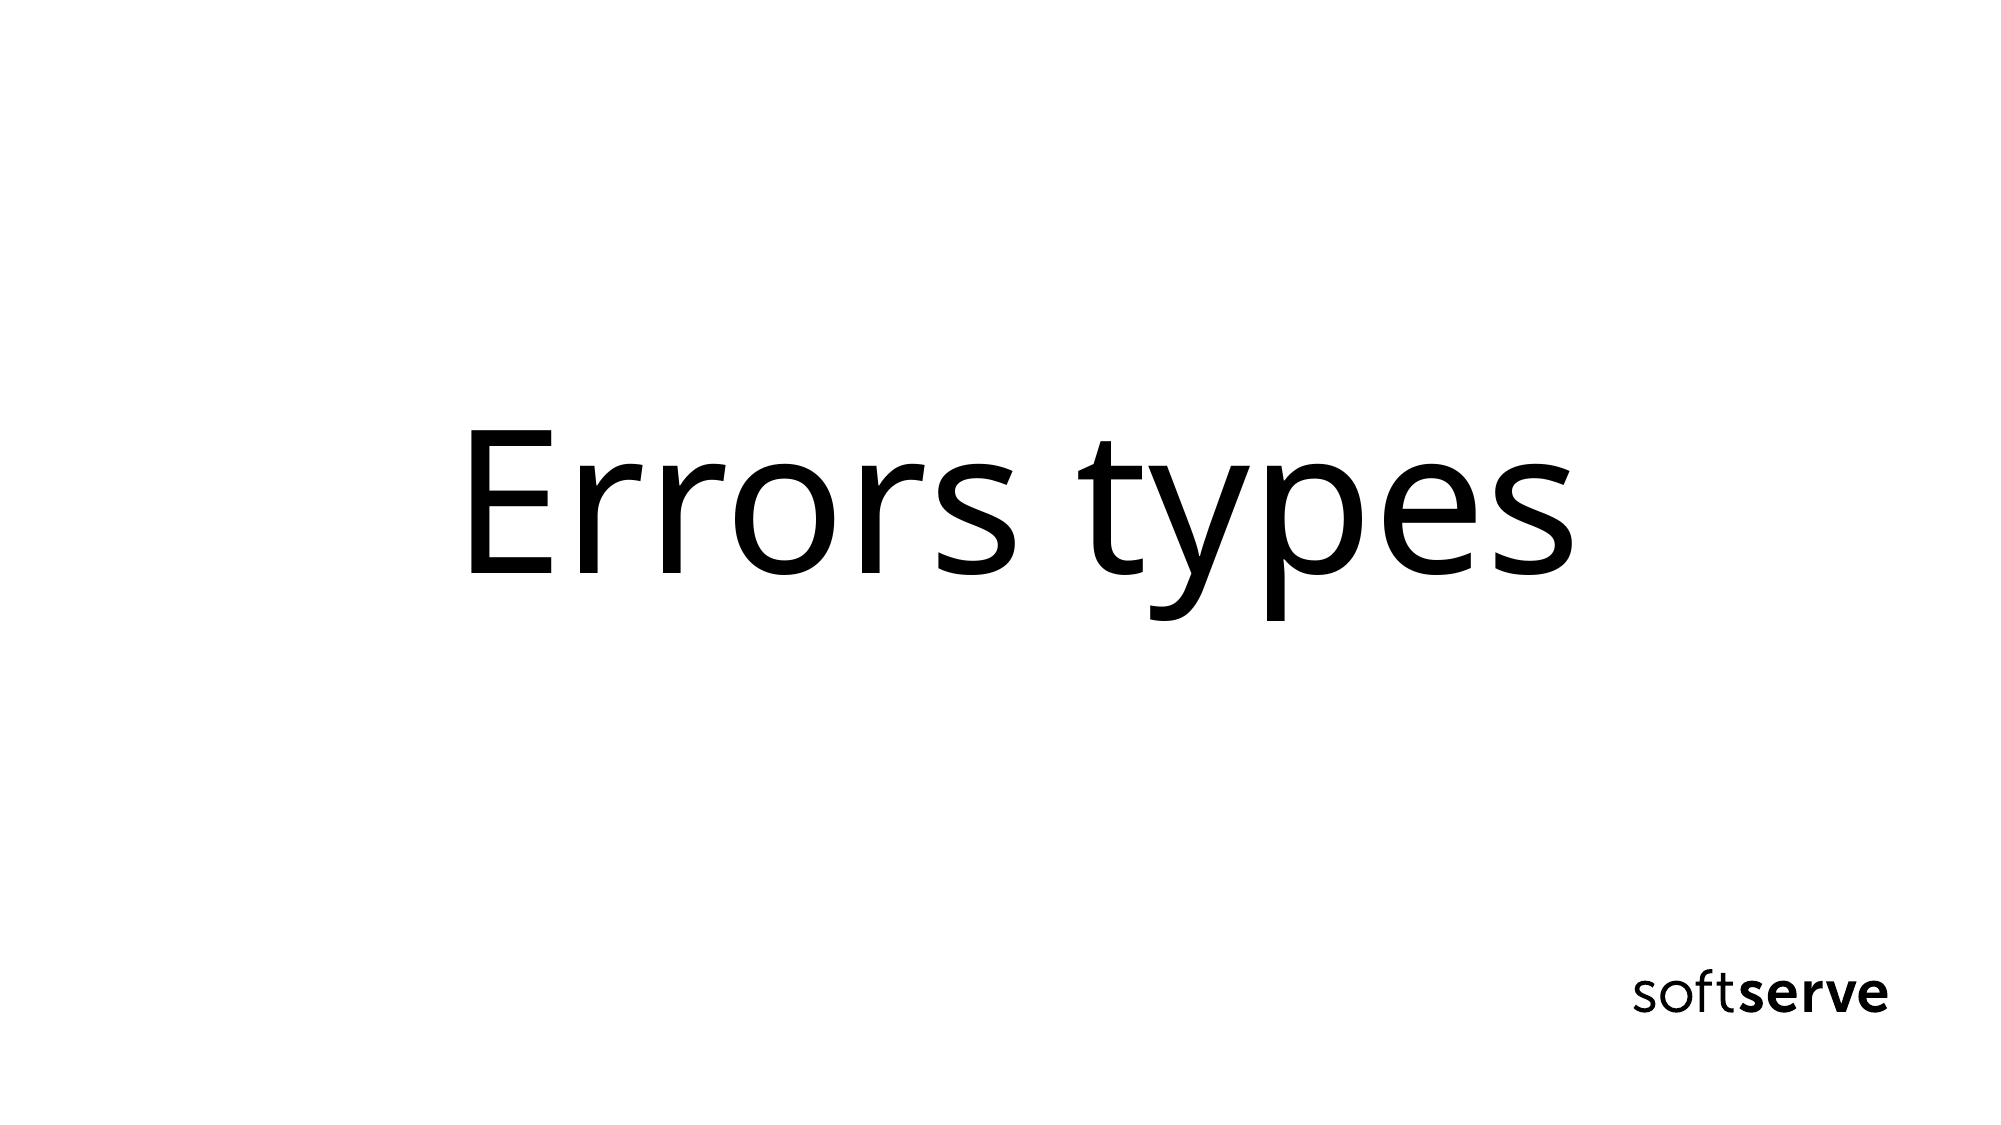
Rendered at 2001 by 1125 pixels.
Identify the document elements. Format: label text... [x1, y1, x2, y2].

list Errors types [74, 132, 1960, 1038]
